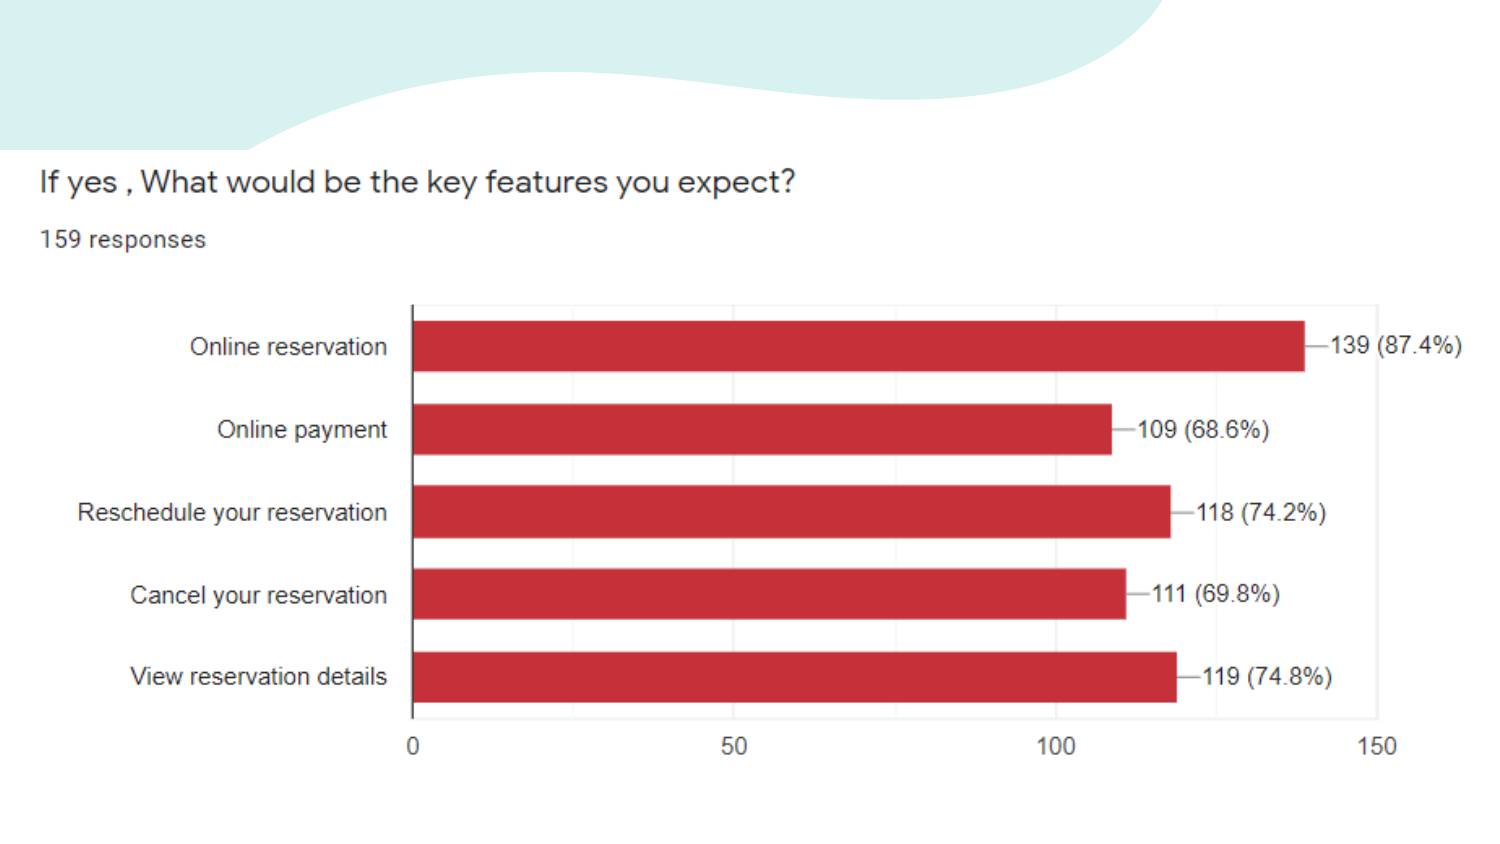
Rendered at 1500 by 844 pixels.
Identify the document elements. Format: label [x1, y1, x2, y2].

list [0, 150, 1480, 768]
